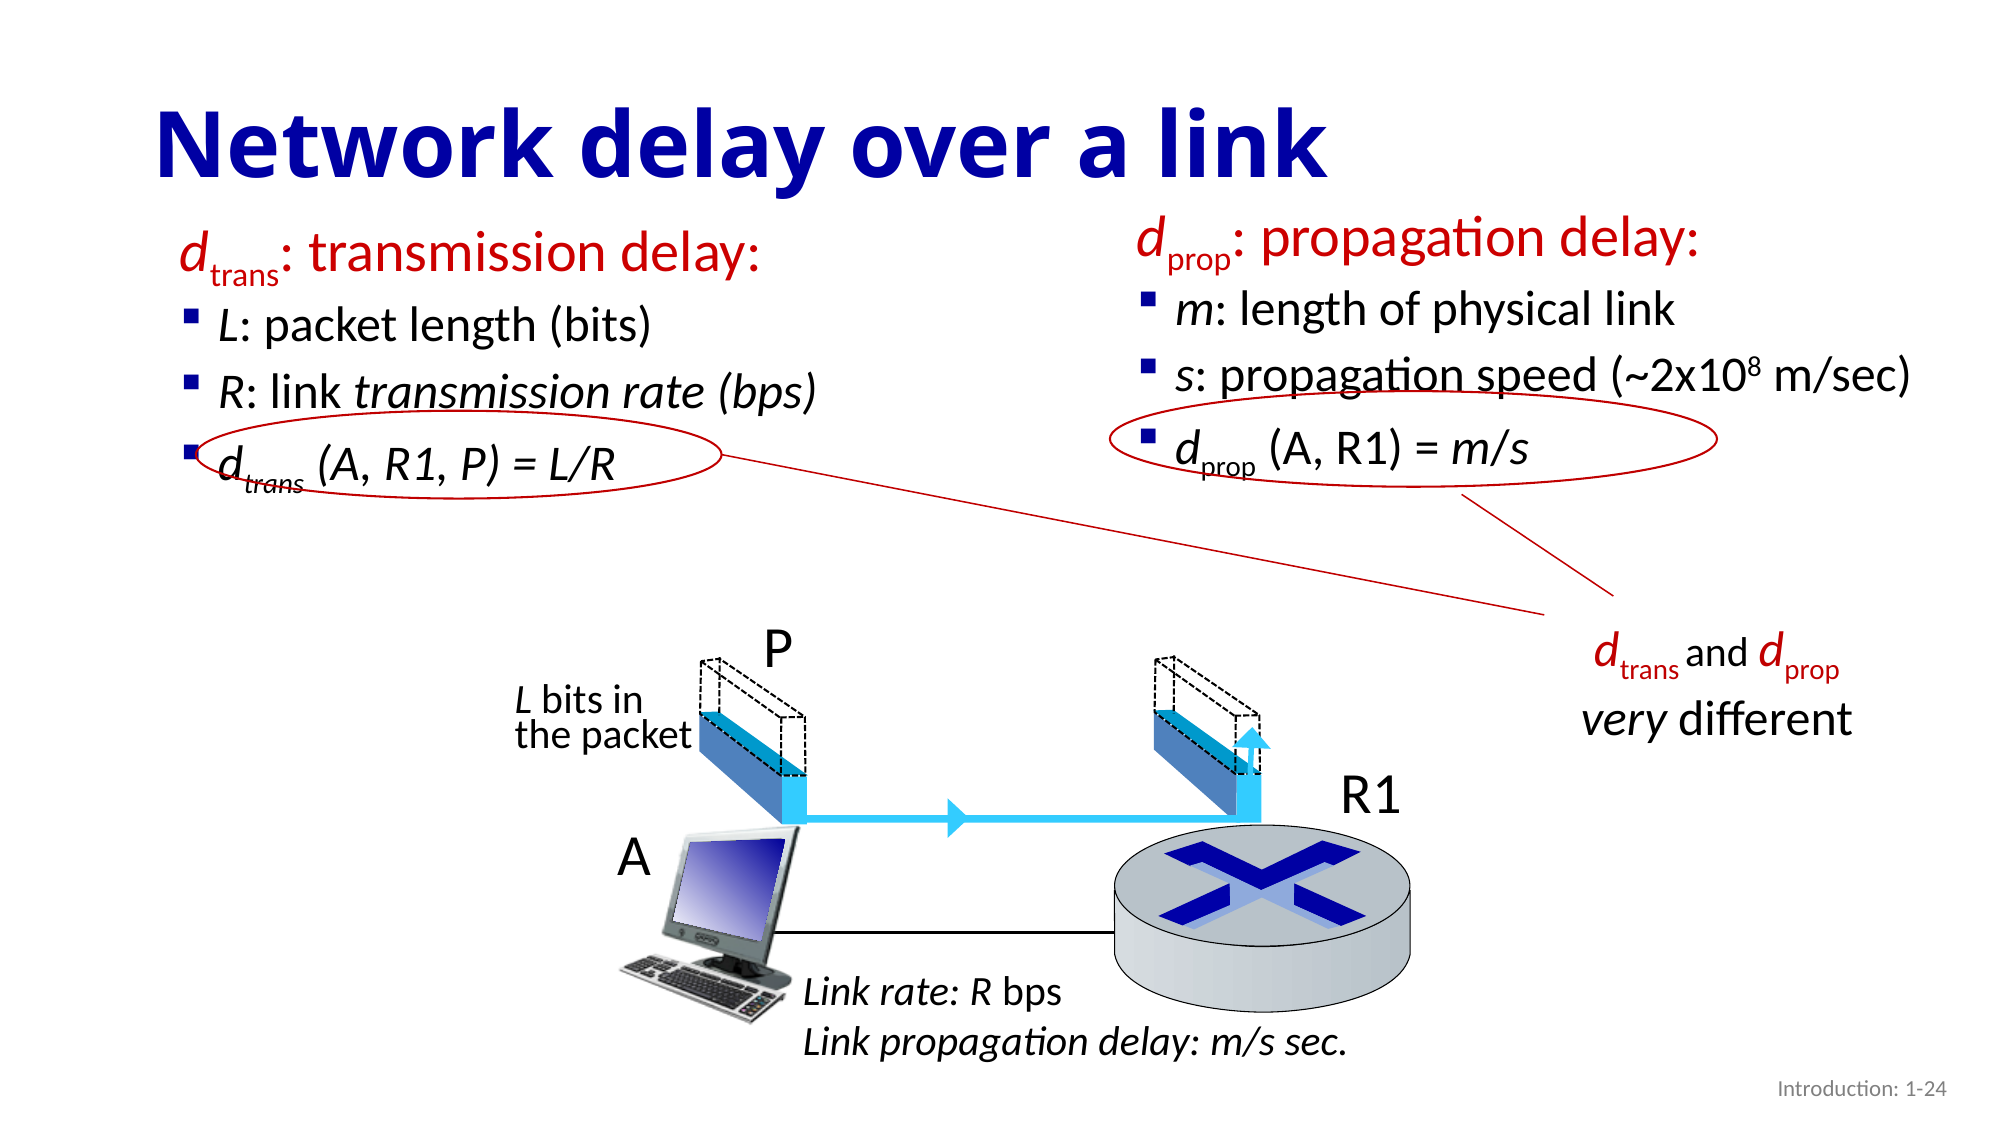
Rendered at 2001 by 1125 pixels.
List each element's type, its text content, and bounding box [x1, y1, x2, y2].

text_box dprop: propagation delay: m: length of physical link s: propagation speed (~2x108 m/sec) dprop (A, R1) = m/s [1122, 194, 1967, 554]
text_box Introduction: 1-24 [1512, 1056, 1963, 1117]
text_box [497, 601, 1418, 1073]
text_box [195, 391, 1890, 746]
text_box dtrans: transmission delay: L: packet length (bits) R: link transmission rate (bps) dtrans (A, R1, P) = L/R [165, 206, 857, 548]
title Network delay over a link [137, 74, 1863, 221]
